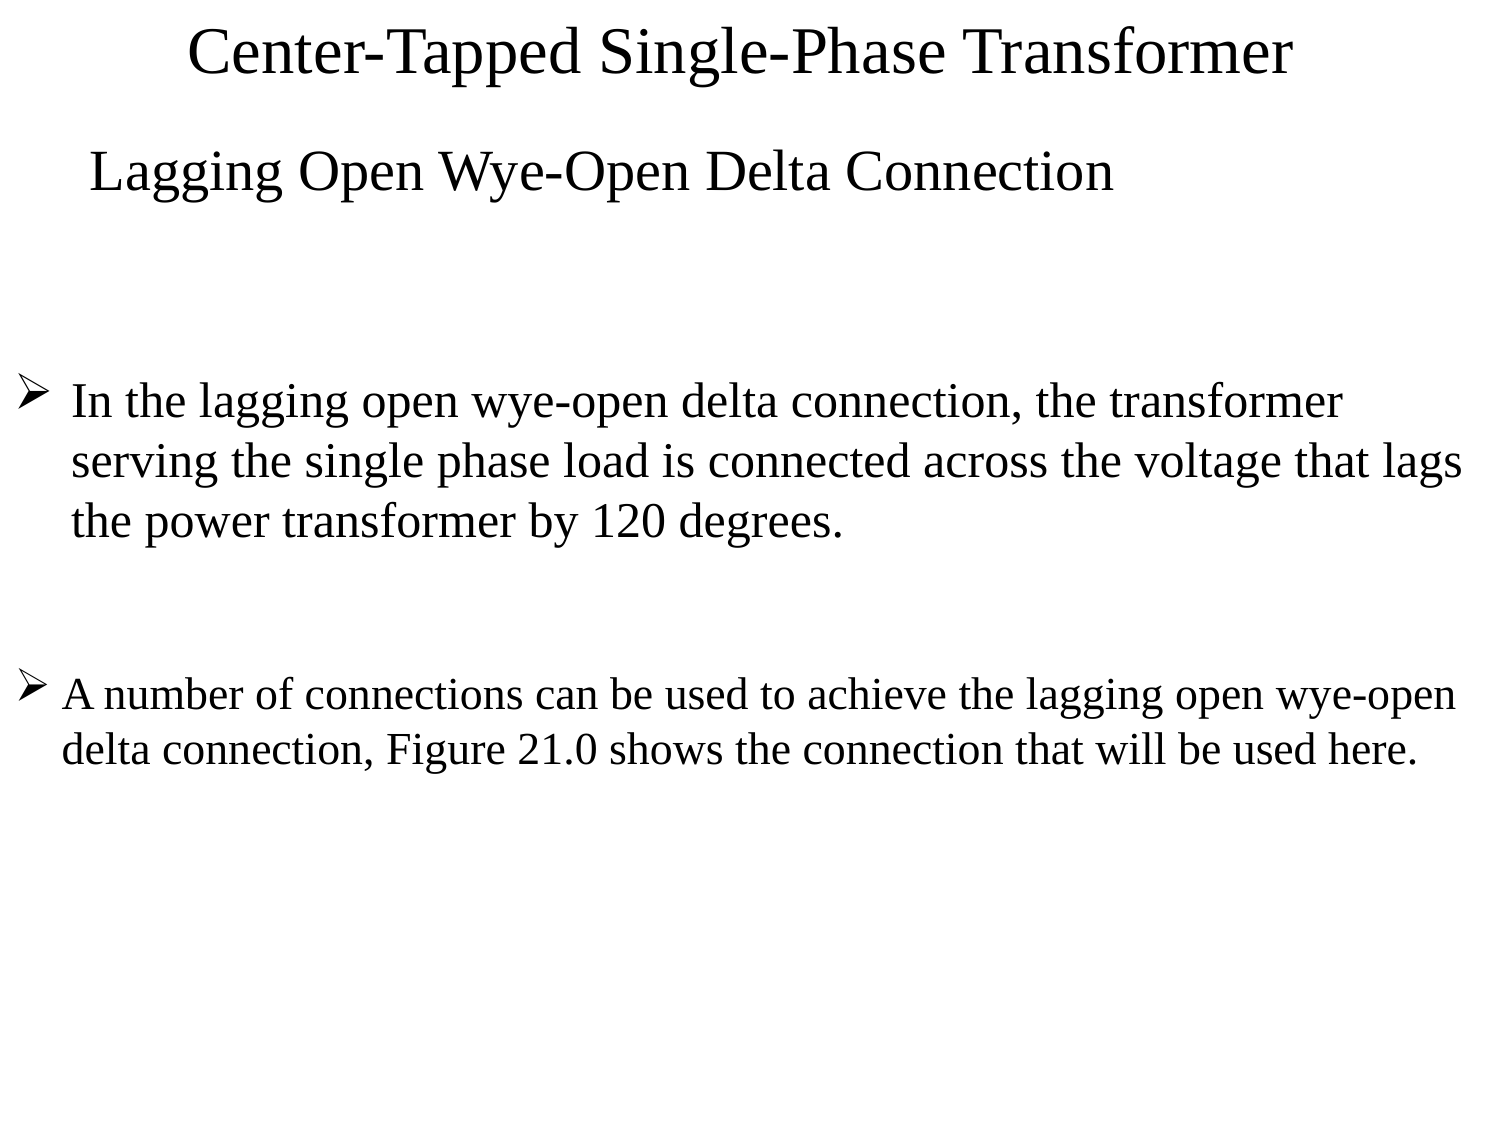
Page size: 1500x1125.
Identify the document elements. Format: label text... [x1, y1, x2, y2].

text_box Lagging Open Wye-Open Delta Connection In the lagging open wye-open delta connection, the transformer serving the single phase load is connected across the voltage that lags the power transformer by 120 degrees. [0, 125, 1500, 546]
text_box Center-Tapped Single-Phase Transformer [0, 0, 1500, 95]
text_box A number of connections can be used to achieve the lagging open wye-open delta connection, Figure 21.0 shows the connection that will be used here. [0, 546, 1500, 781]
